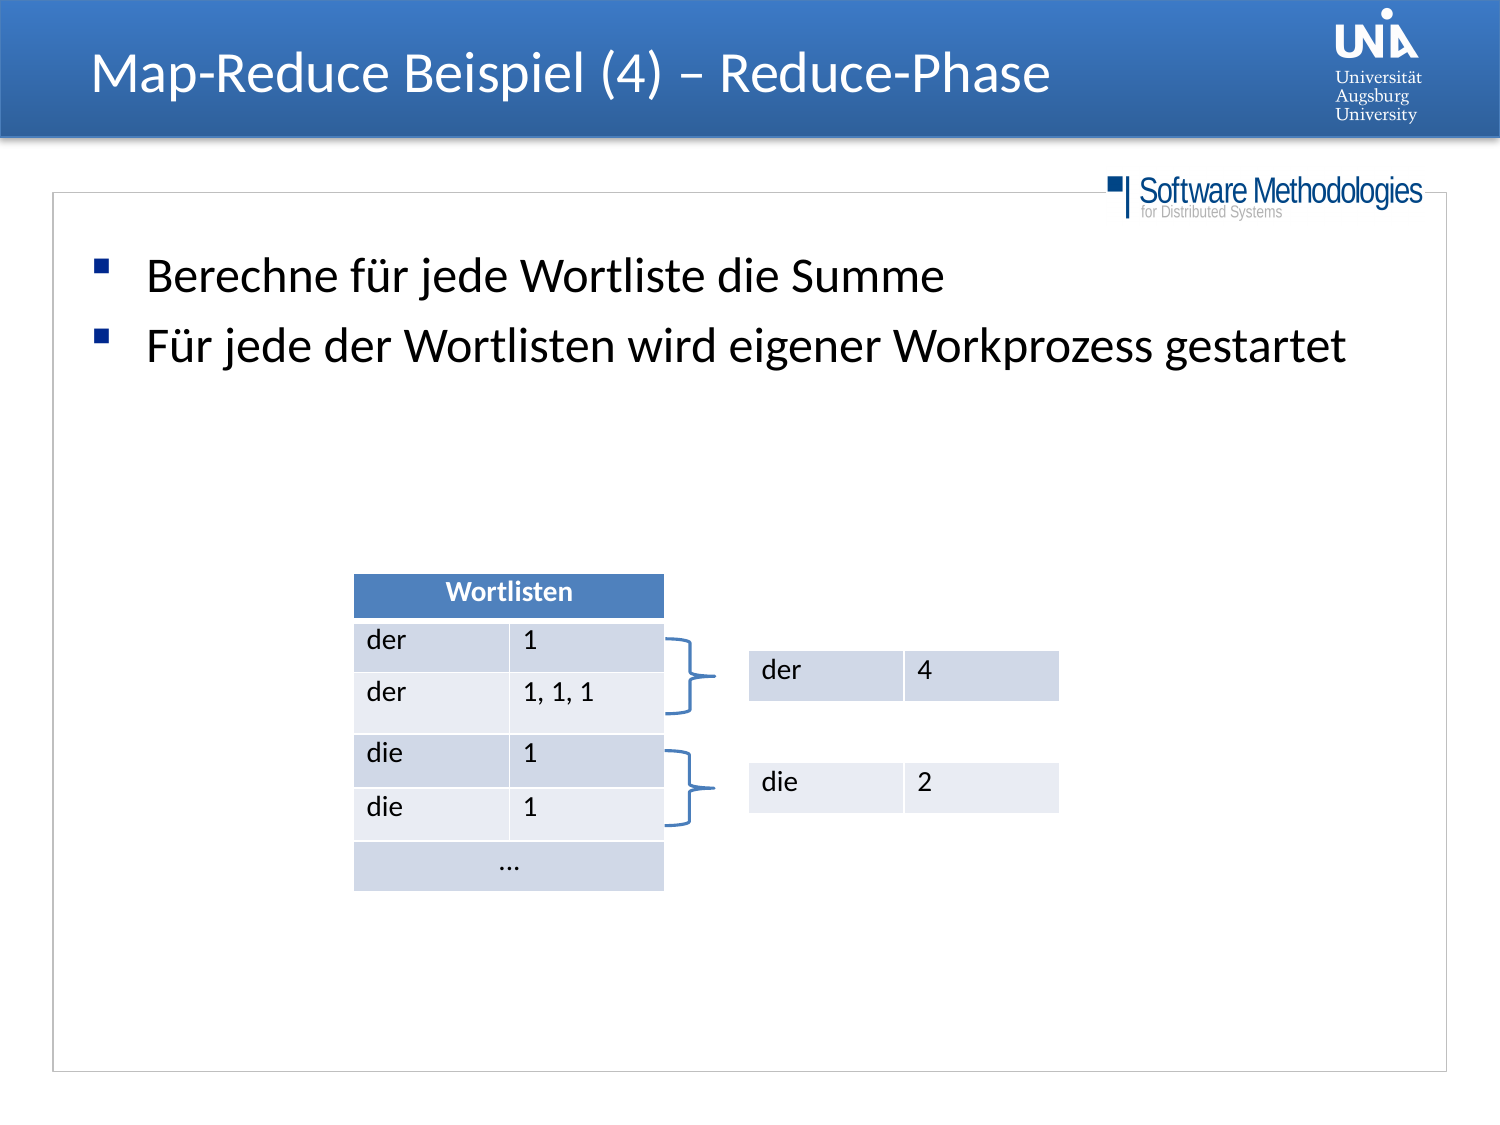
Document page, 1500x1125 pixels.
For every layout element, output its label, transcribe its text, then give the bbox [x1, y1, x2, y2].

text_box [664, 749, 715, 827]
table_cell ... [354, 842, 664, 891]
table_cell 1 [510, 735, 664, 787]
table_cell die [354, 735, 509, 787]
text_box Berechne für jede Wortliste die Summe Für jede der Wortlisten wird eigener Workprozess gestartet [74, 235, 1425, 477]
title Map-Reduce Beispiel (4) – Reduce-Phase [75, 0, 1177, 140]
picture [1106, 166, 1425, 226]
picture [1324, 5, 1442, 124]
table_cell 1, 1, 1 [510, 673, 664, 733]
table_cell der [354, 673, 509, 733]
table_header der [749, 651, 903, 701]
table_cell 1 [510, 789, 664, 840]
table_header die [749, 763, 903, 813]
table_header 2 [905, 763, 1059, 813]
table_cell die [354, 789, 509, 840]
table_cell 1 [510, 624, 664, 672]
text_box [665, 638, 716, 715]
table_cell der [354, 624, 509, 672]
table_header 4 [905, 651, 1059, 701]
table_header Wortlisten [354, 574, 664, 618]
